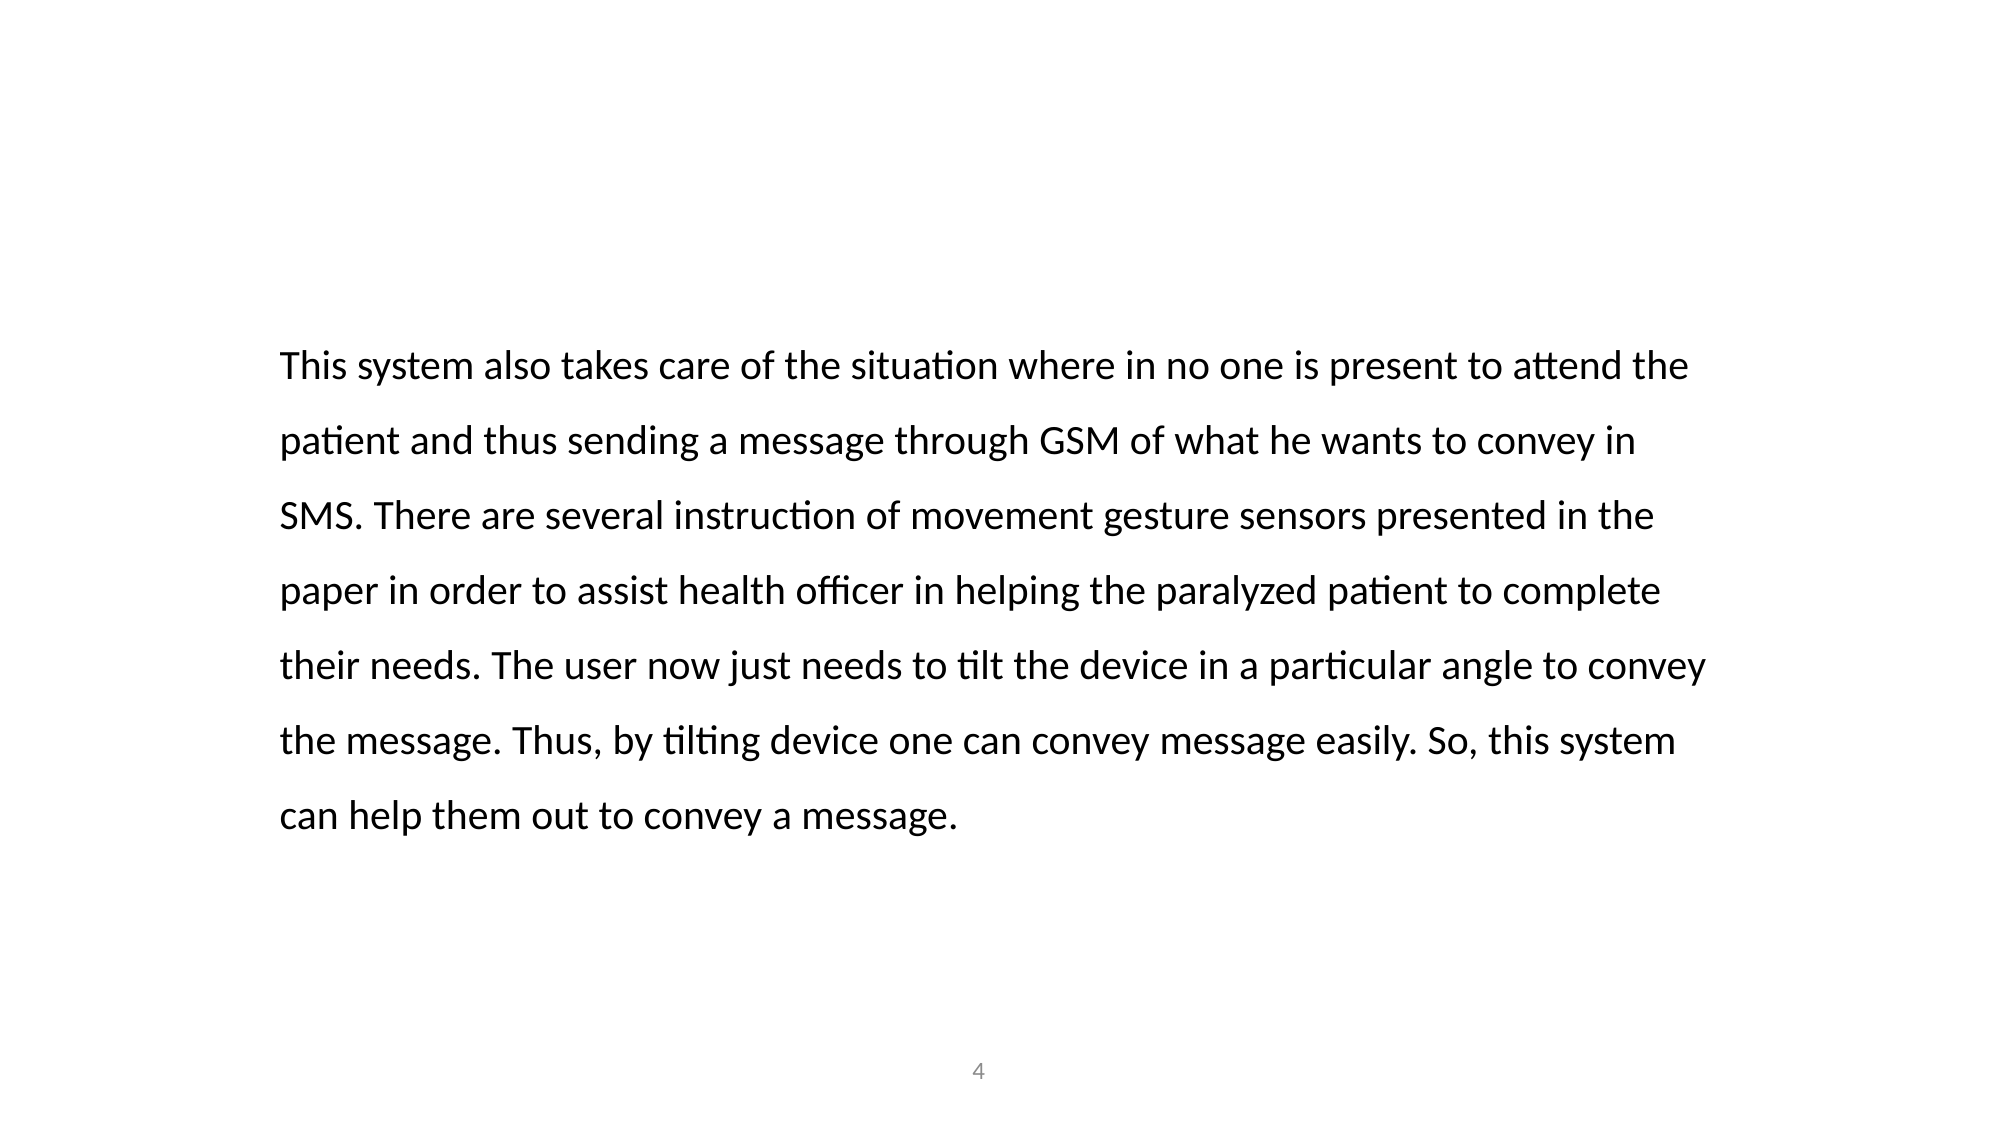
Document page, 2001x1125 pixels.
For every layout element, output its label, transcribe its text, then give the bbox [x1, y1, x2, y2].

text_box This system also takes care of the situation where in no one is present to attend the patient and thus sending a message through GSM of what he wants to convey in SMS. There are several instruction of movement gesture sensors presented in the paper in order to assist health officer in helping the paralyzed patient to complete their needs. The user now just needs to tilt the device in a particular angle to convey the message. Thus, by tilting device one can convey message easily. So, this system can help them out to convey a message. [264, 305, 1735, 846]
slide_number 4 [549, 1039, 1000, 1100]
